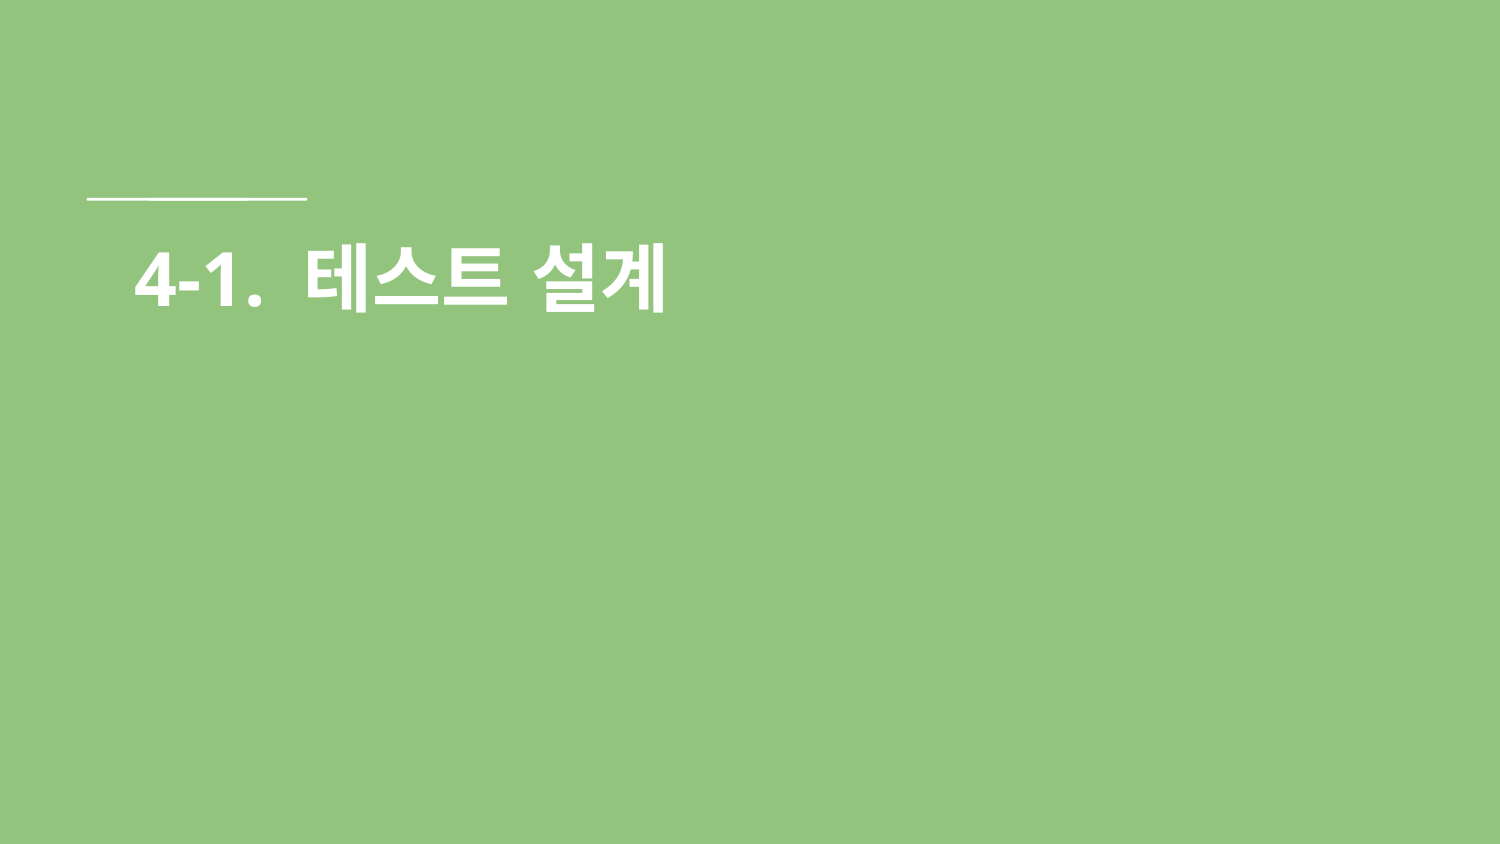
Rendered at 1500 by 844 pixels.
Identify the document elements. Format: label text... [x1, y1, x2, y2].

title 4-1. 테스트 설계 [119, 216, 1381, 466]
